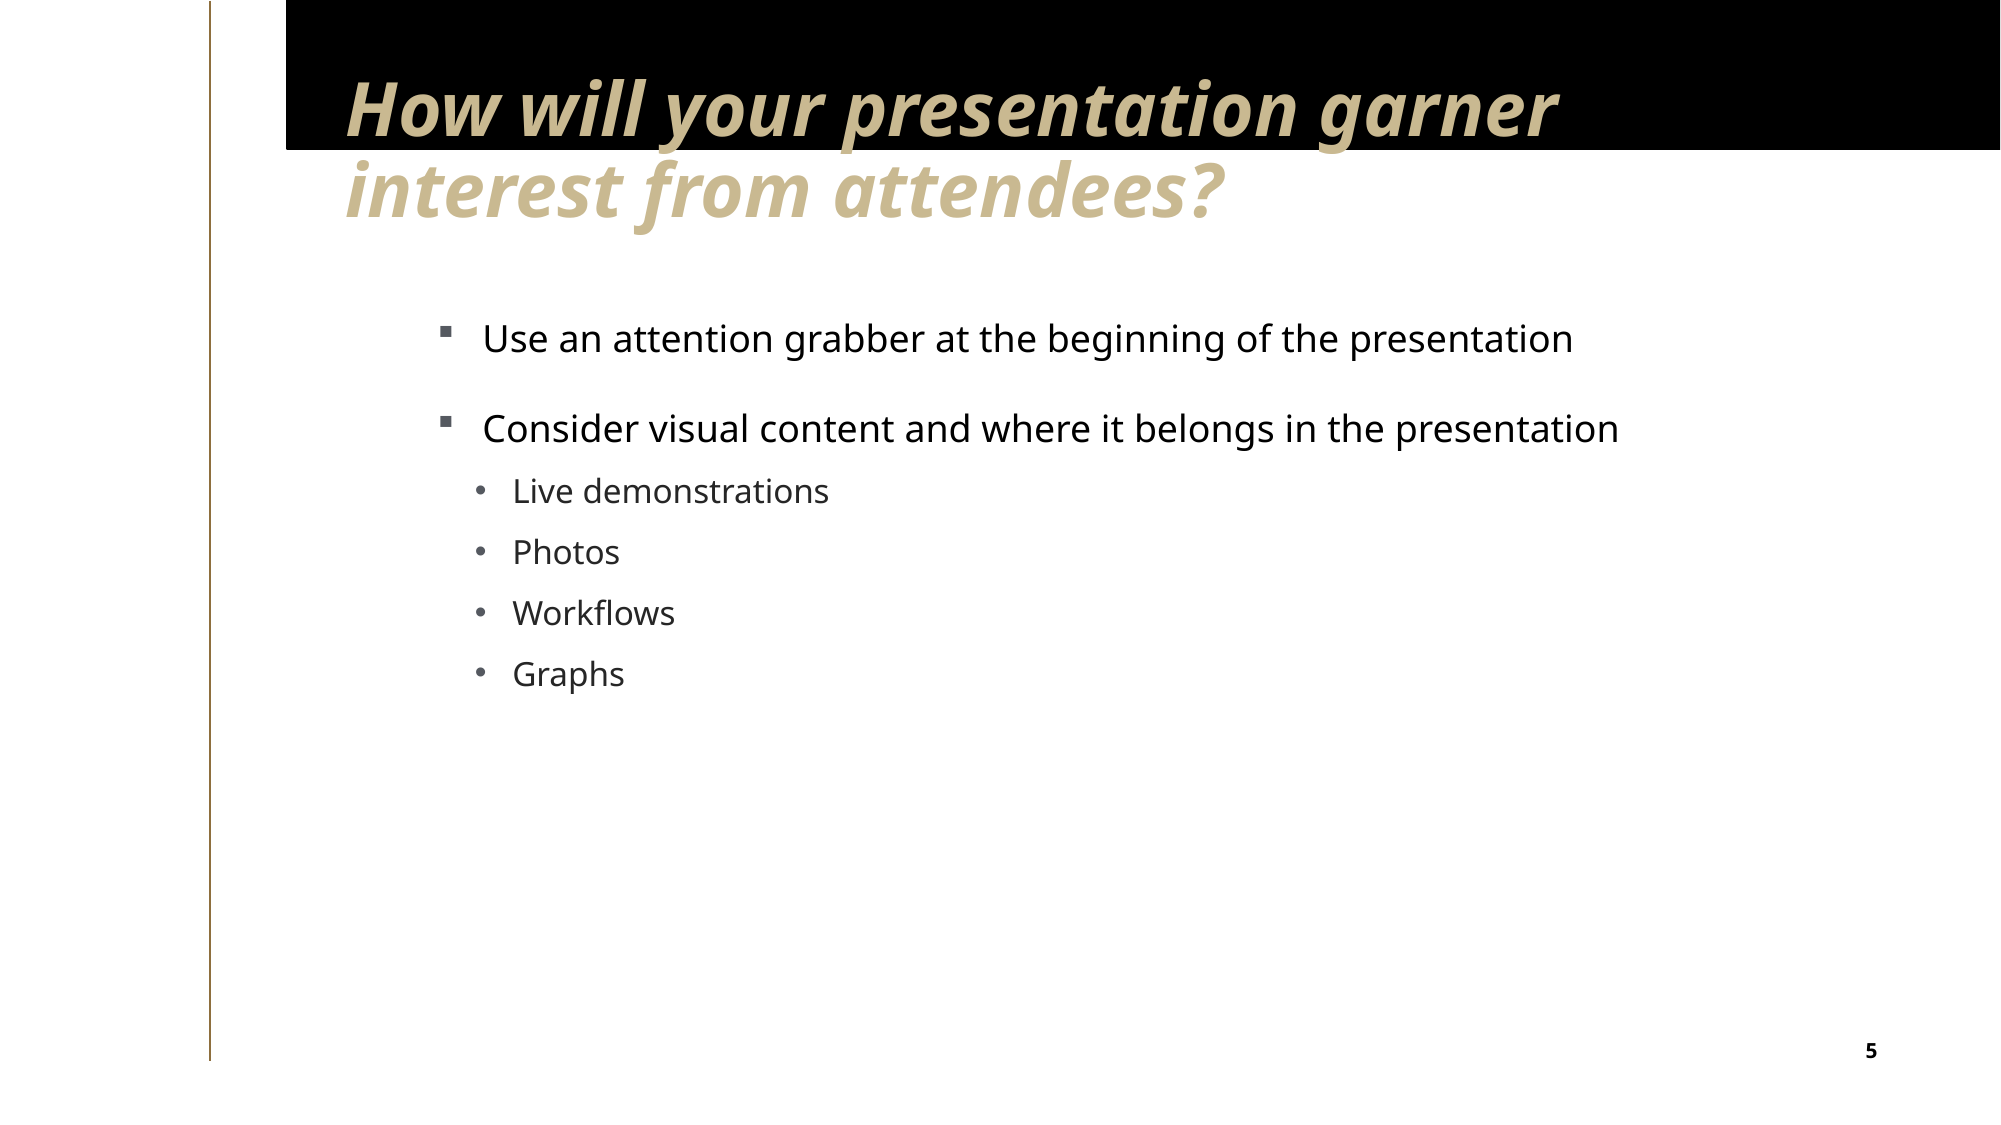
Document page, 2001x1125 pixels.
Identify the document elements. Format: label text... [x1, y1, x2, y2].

slide_number 5 [1831, 1021, 1912, 1082]
list Use an attention grabber at the beginning of the presentation Consider visual content and where it belongs in the presentation Live demonstrations Photos Workflows Graphs [437, 314, 1646, 875]
title How will your presentation garner interest from attendees? [343, 69, 1659, 159]
